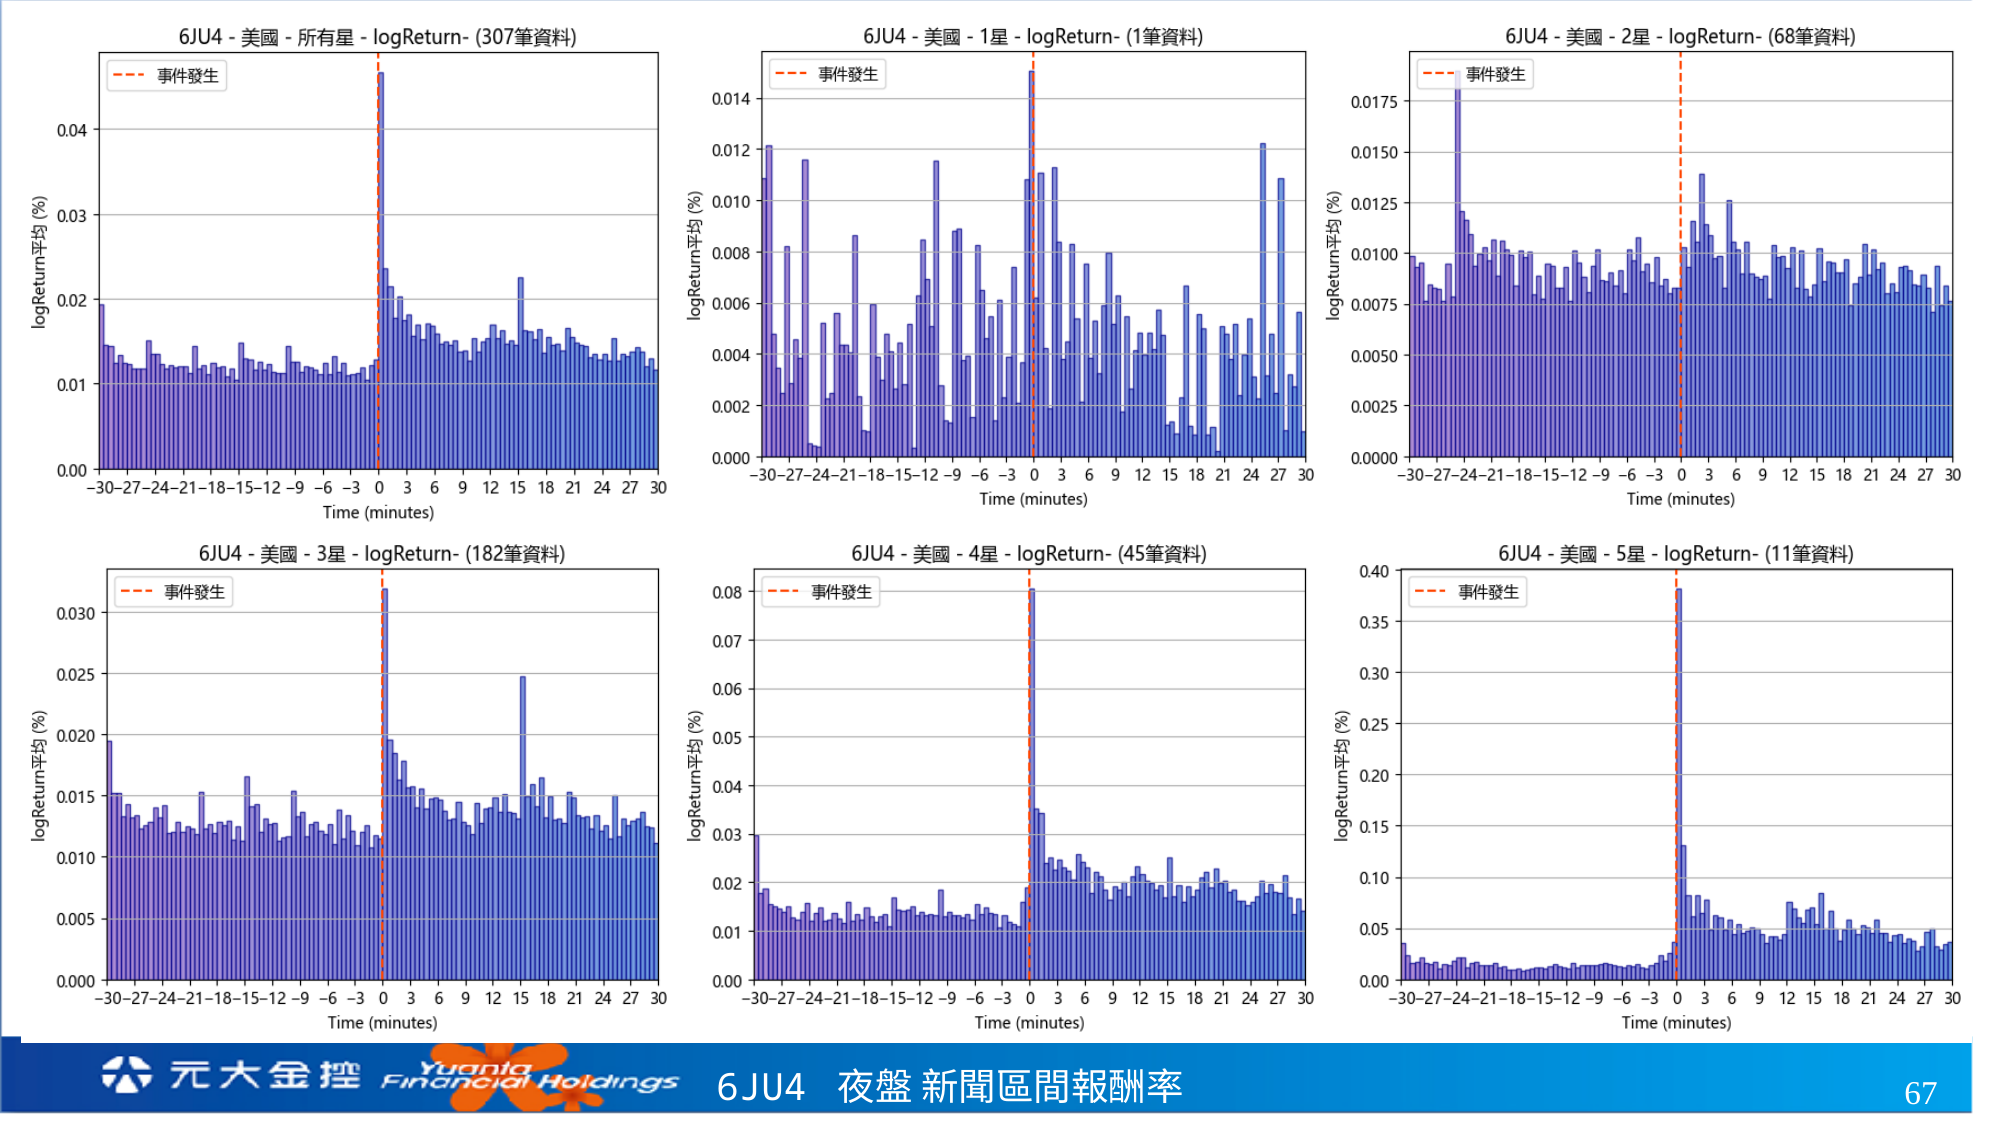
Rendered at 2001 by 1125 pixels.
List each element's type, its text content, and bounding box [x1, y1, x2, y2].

slide_number 67 [1502, 1057, 1953, 1125]
picture [0, 0, 2001, 1125]
text_box 6JU4 夜盤 新聞區間報酬率 [701, 1055, 1199, 1115]
